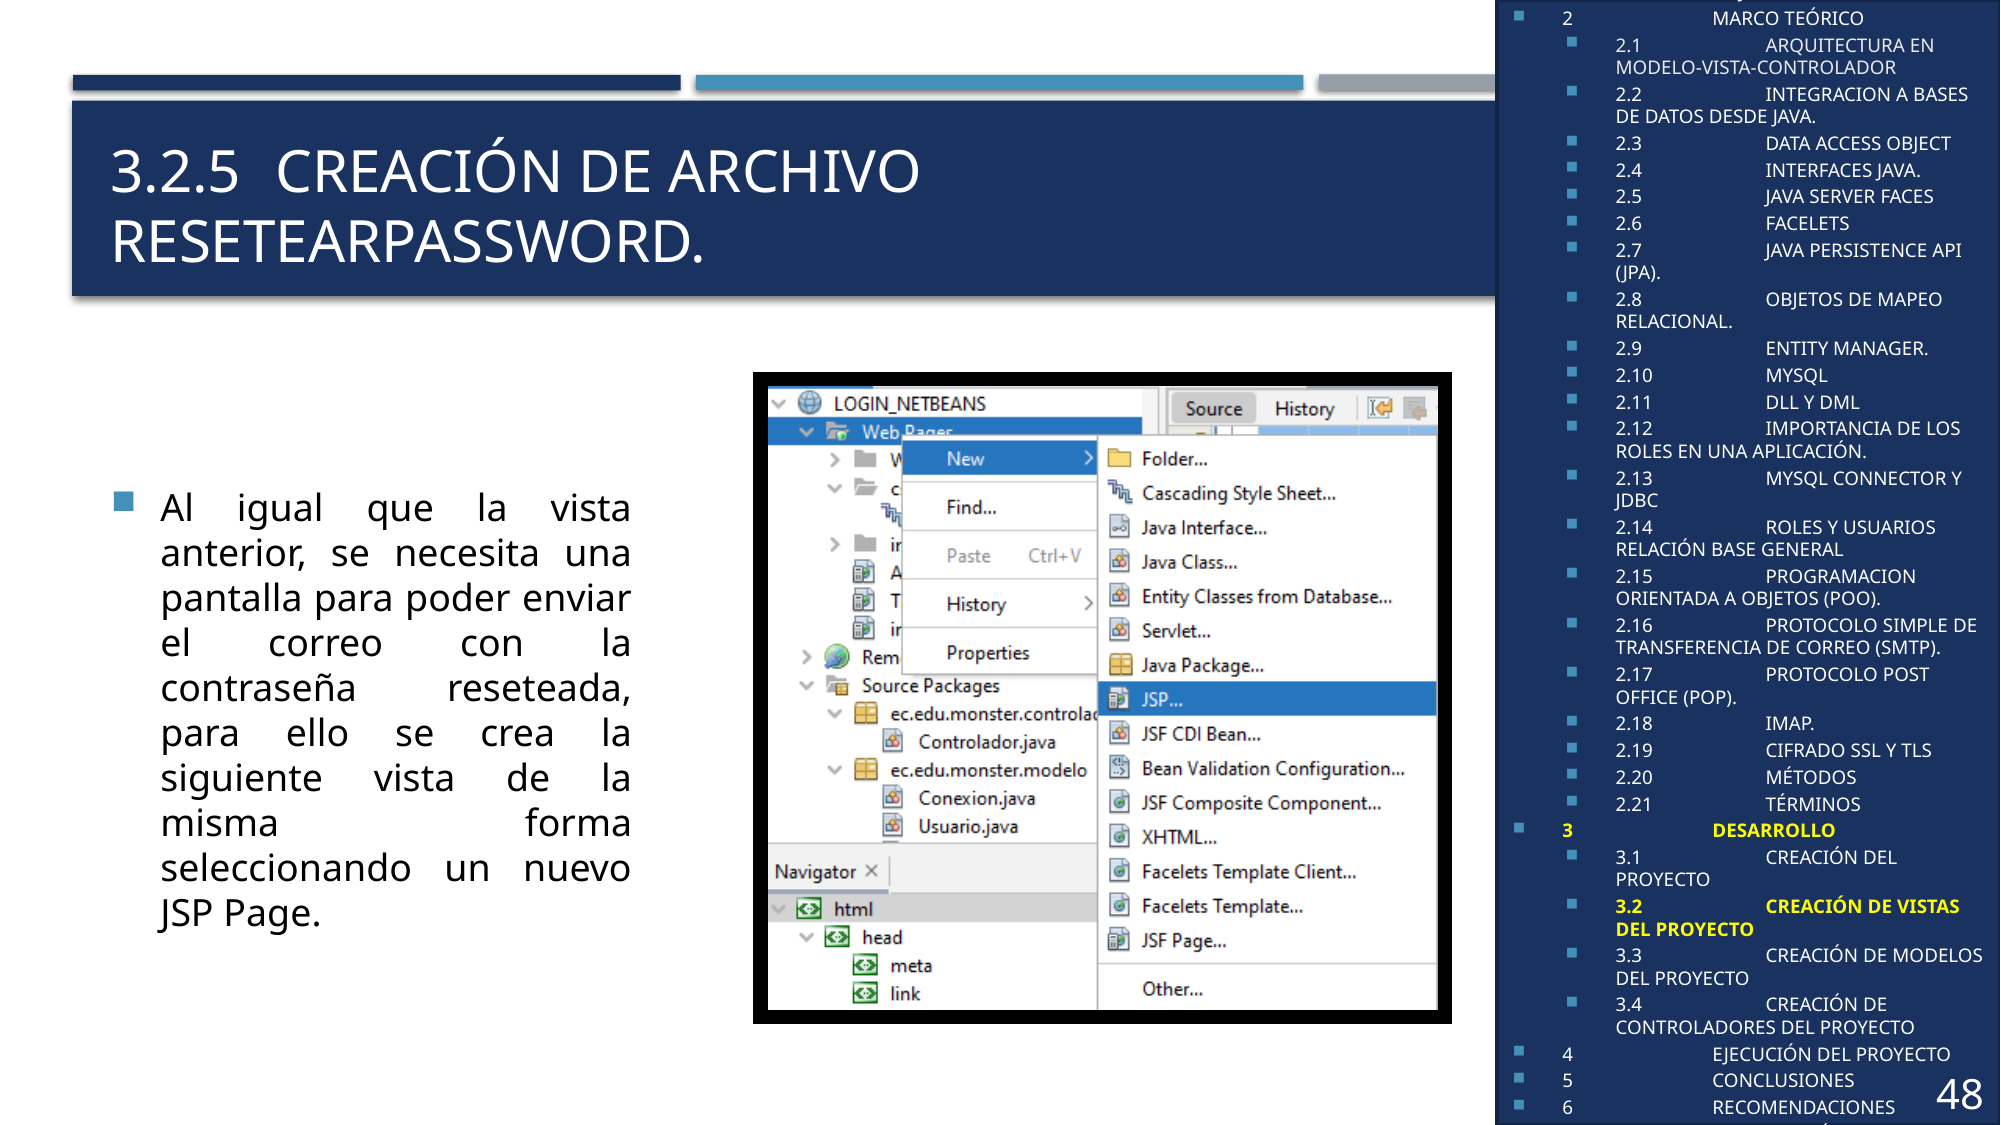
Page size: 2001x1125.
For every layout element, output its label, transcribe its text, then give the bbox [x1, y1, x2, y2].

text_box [1496, 0, 2000, 1125]
list Al igual que la vista anterior, se necesita una pantalla para poder enviar el correo con la contraseña reseteada, para ello se crea la siguiente vista de la misma forma seleccionando un nuevo JSP Page. [95, 357, 648, 1060]
picture [766, 385, 1439, 1011]
title 3.2.5 CREACIÓN DE ARCHIVO RESETEARPASSWORD. [95, 115, 1490, 282]
